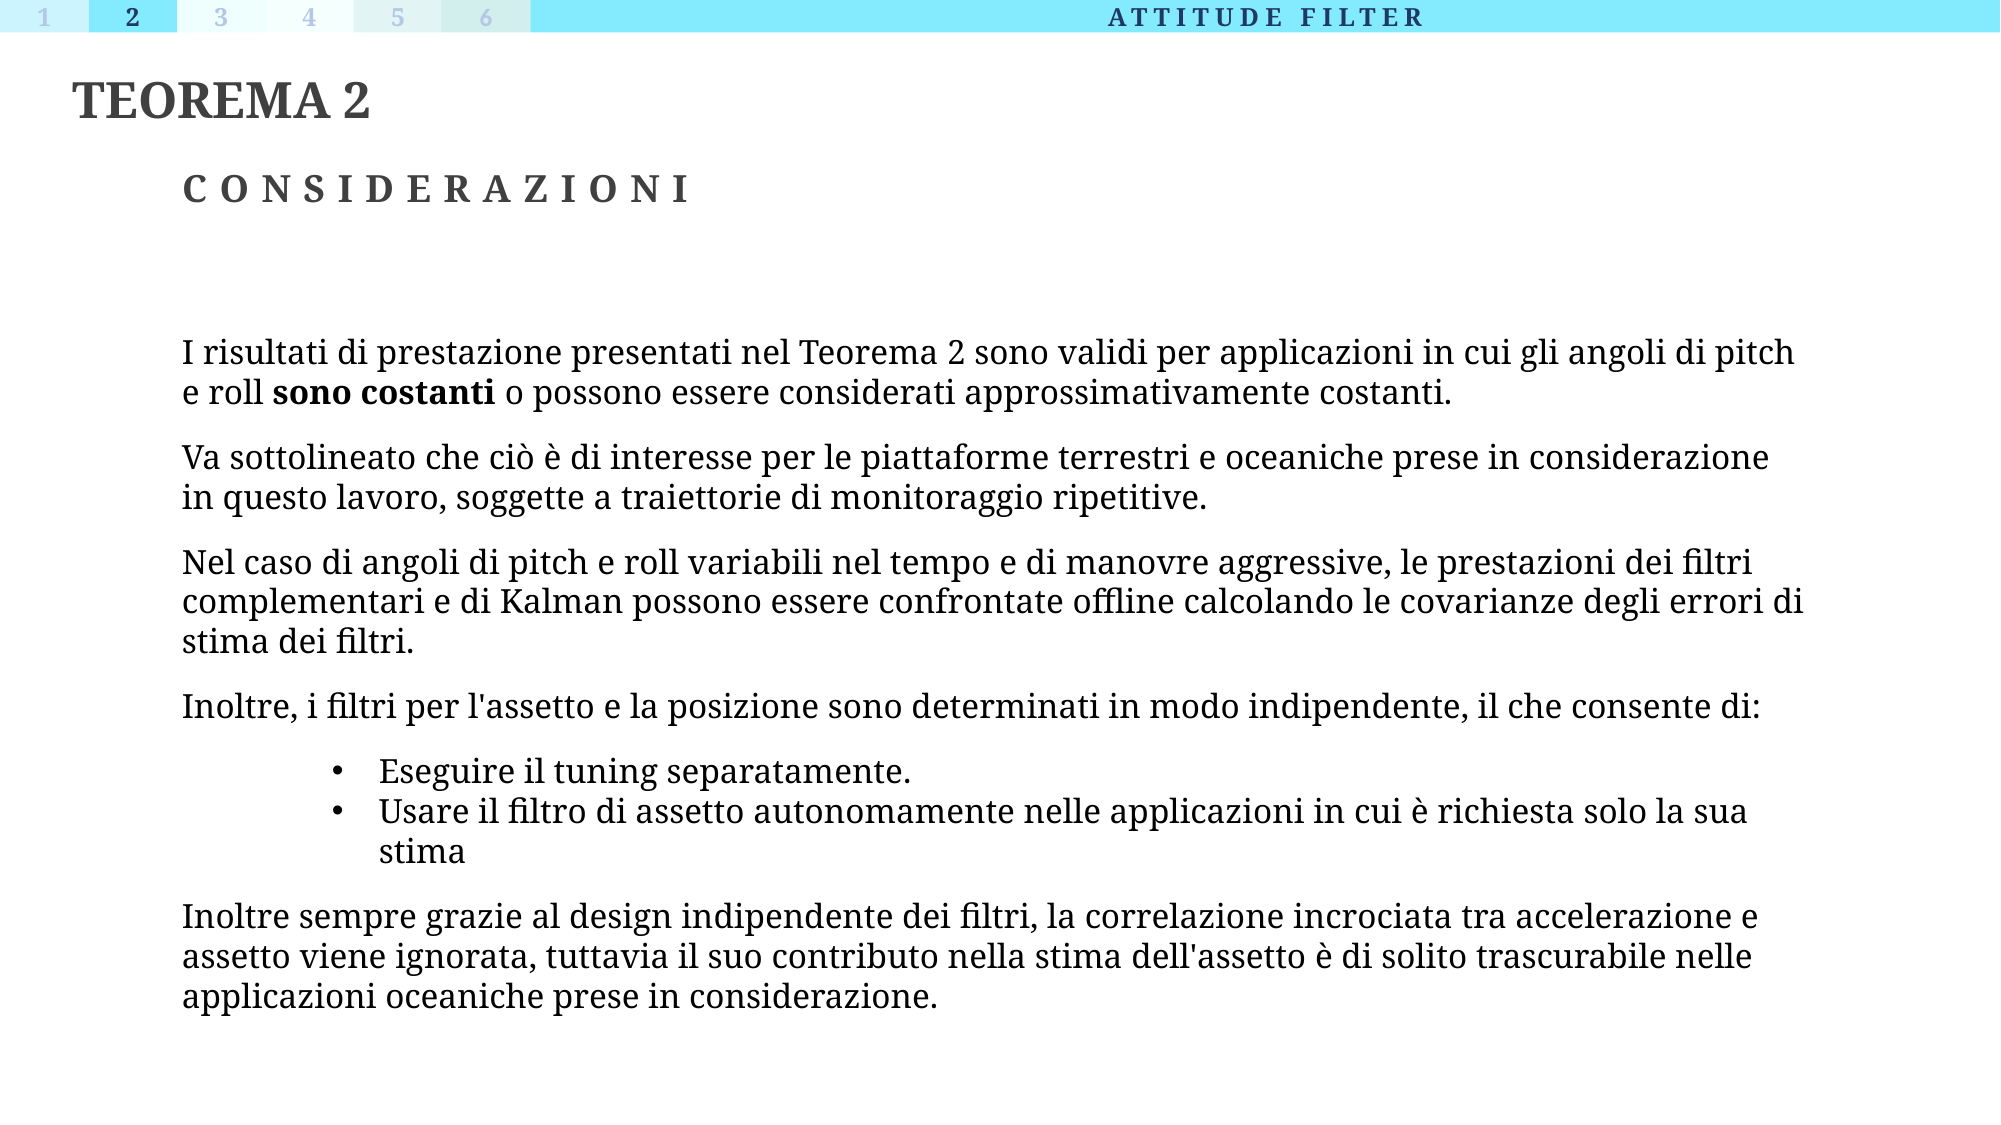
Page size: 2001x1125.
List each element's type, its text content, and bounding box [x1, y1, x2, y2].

text_box TEOREMA 2 [57, 74, 606, 131]
text_box CONSIDERAZIONI [167, 158, 785, 222]
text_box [0, 0, 2000, 33]
text_box I risultati di prestazione presentati nel Teorema 2 sono validi per applicazioni in cui gli angoli di pitch e roll sono costanti o possono essere considerati approssimativamente costanti. Va sottolineato che ciò è di interesse per le piattaforme terrestri e oceaniche prese in considerazione in questo lavoro, soggette a traiettorie di monitoraggio ripetitive. Nel caso di angoli di pitch e roll variabili nel tempo e di manovre aggressive, le prestazioni dei filtri complementari e di Kalman possono essere confrontate offline calcolando le covarianze degli errori di stima dei filtri. Inoltre, i filtri per l'assetto e la posizione sono determinati in modo indipendente, il che consente di: Eseguire il tuning separatamente. Usare il filtro di assetto autonomamente nelle applicazioni in cui è richiesta solo la sua stima Inoltre sempre grazie al design indipendente dei filtri, la correlazione incrociata tra accelerazione e assetto viene ignorata, tuttavia il suo contributo nella stima dell'assetto è di solito trascurabile nelle applicazioni oceaniche prese in considerazione. [167, 323, 1827, 1023]
